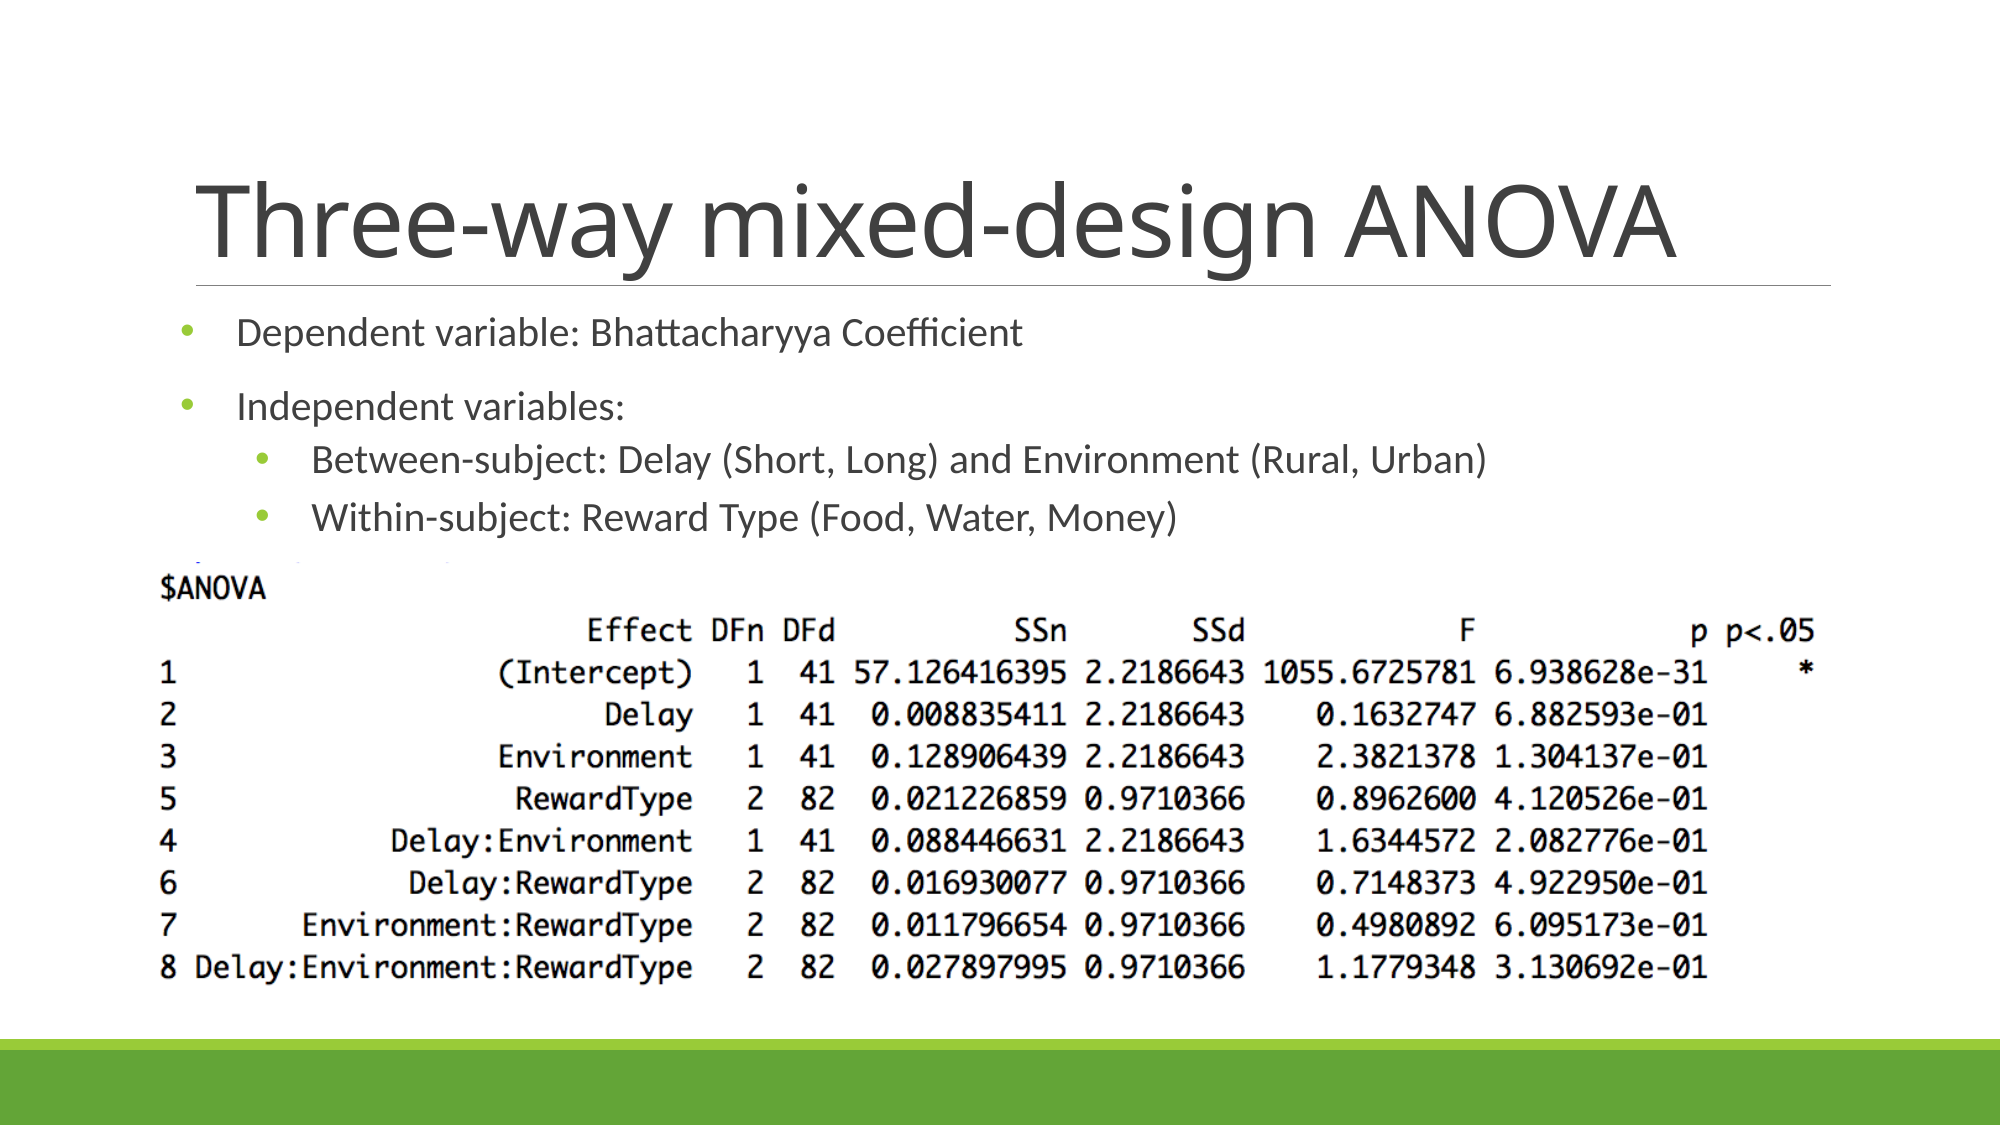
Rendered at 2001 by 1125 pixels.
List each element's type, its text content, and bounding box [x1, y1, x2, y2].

list Dependent variable: Bhattacharyya Coefficient Independent variables: Between-subject: Delay (Short, Long) and Environment (Rural, Urban) Within-subject: Reward Type (Food, Water, Money) [180, 302, 1830, 560]
title Three-way mixed-design ANOVA [180, 47, 1830, 285]
picture [151, 561, 1858, 998]
